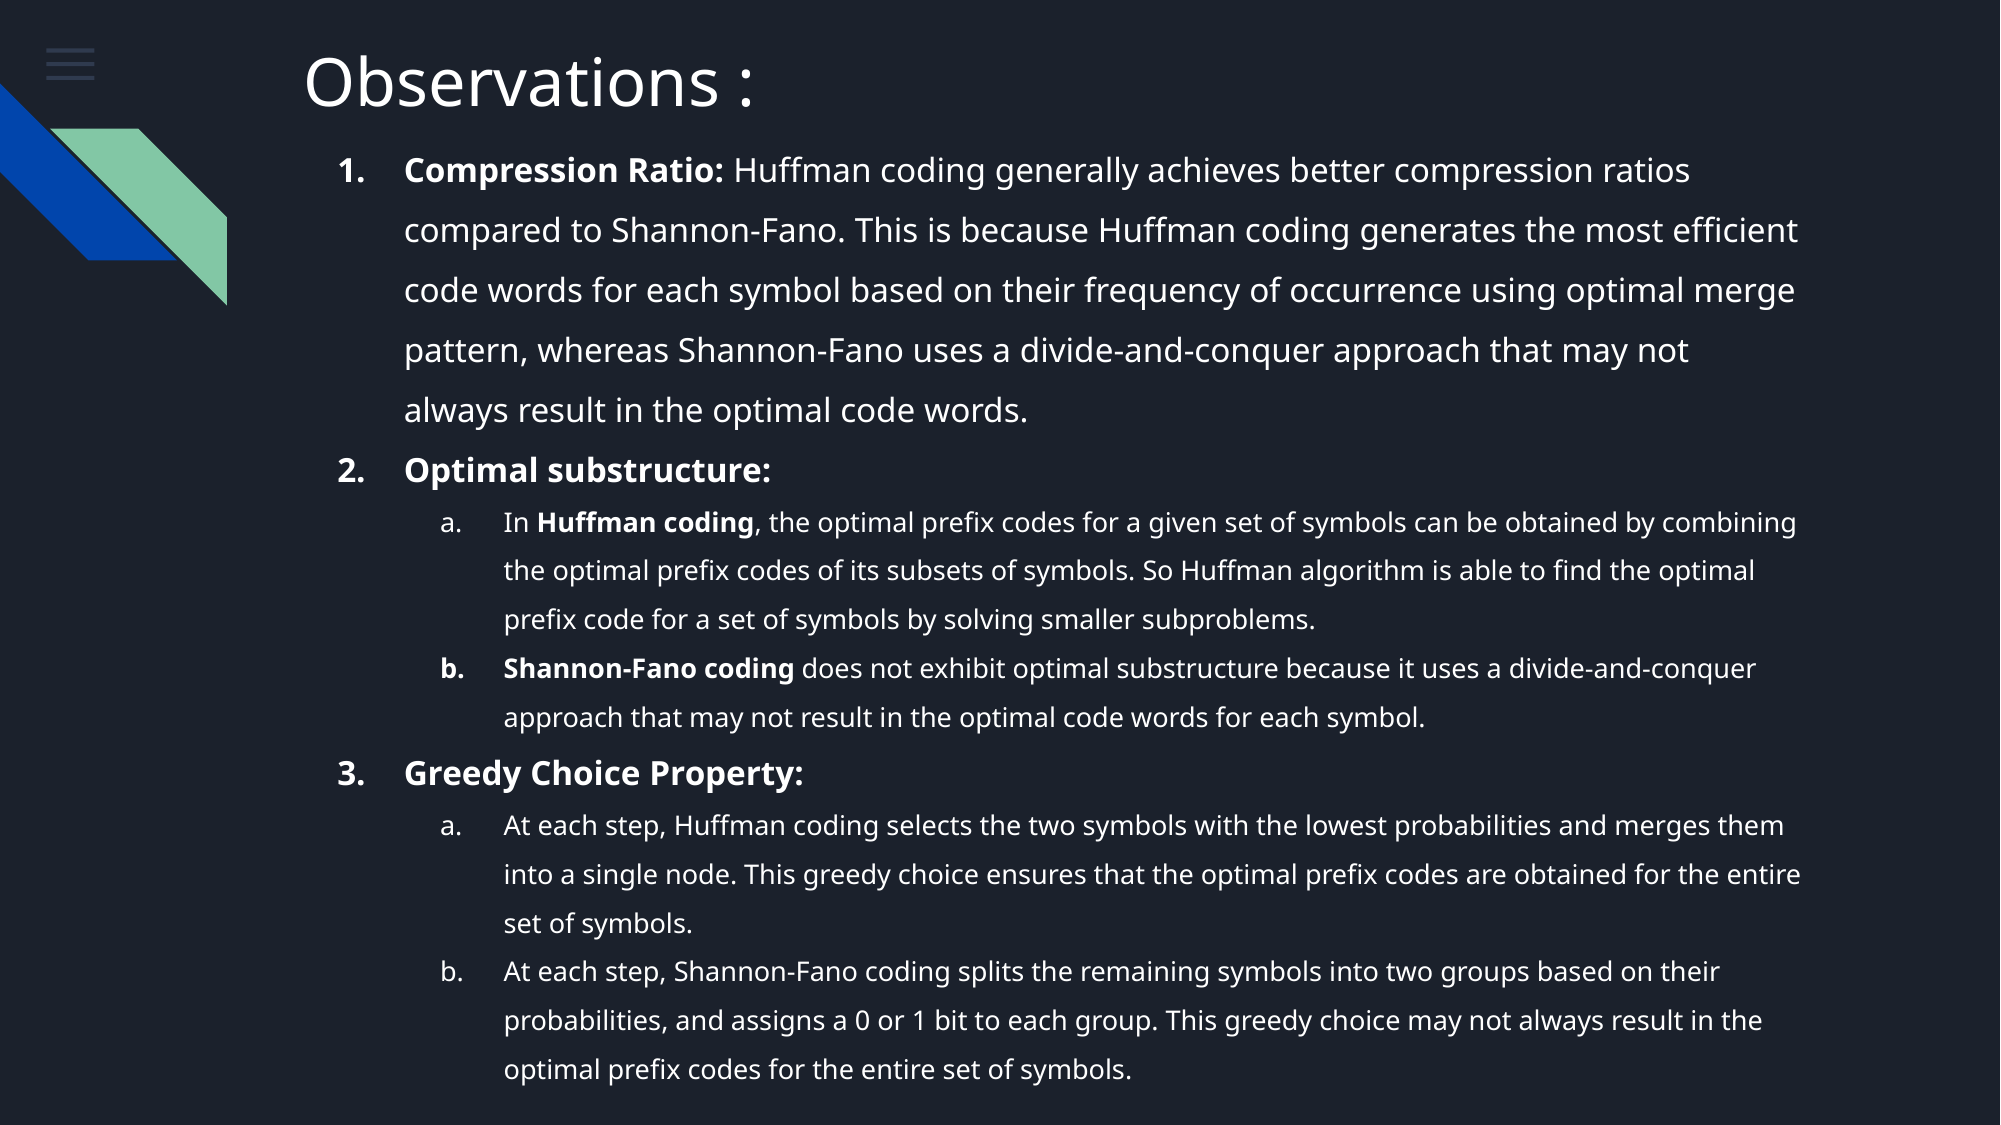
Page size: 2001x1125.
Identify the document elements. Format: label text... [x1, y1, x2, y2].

title Observations : [283, 19, 1824, 109]
list Compression Ratio: Huffman coding generally achieves better compression ratios compared to Shannon-Fano. This is because Huffman coding generates the most efficient code words for each symbol based on their frequency of occurrence using optimal merge pattern, whereas Shannon-Fano uses a divide-and-conquer approach that may not always result in the optimal code words. Optimal substructure: In Huffman coding, the optimal prefix codes for a given set of symbols can be obtained by combining the optimal prefix codes of its subsets of symbols. So Huffman algorithm is able to find the optimal prefix code for a set of symbols by solving smaller subproblems. Shannon-Fano coding does not exhibit optimal substructure because it uses a divide-and-conquer approach that may not result in the optimal code words for each symbol. Greedy Choice Property: At each step, Huffman coding selects the two symbols with the lowest probabilities and merges them into a single node. This greedy choice ensures that the optimal prefix codes are obtained for the entire set of symbols. At each step, Shannon-Fano coding splits the remaining symbols into two groups based on their probabilities, and assigns a 0 or 1 bit to each group. This greedy choice may not always result in the optimal prefix codes for the entire set of symbols. [283, 109, 1824, 1065]
